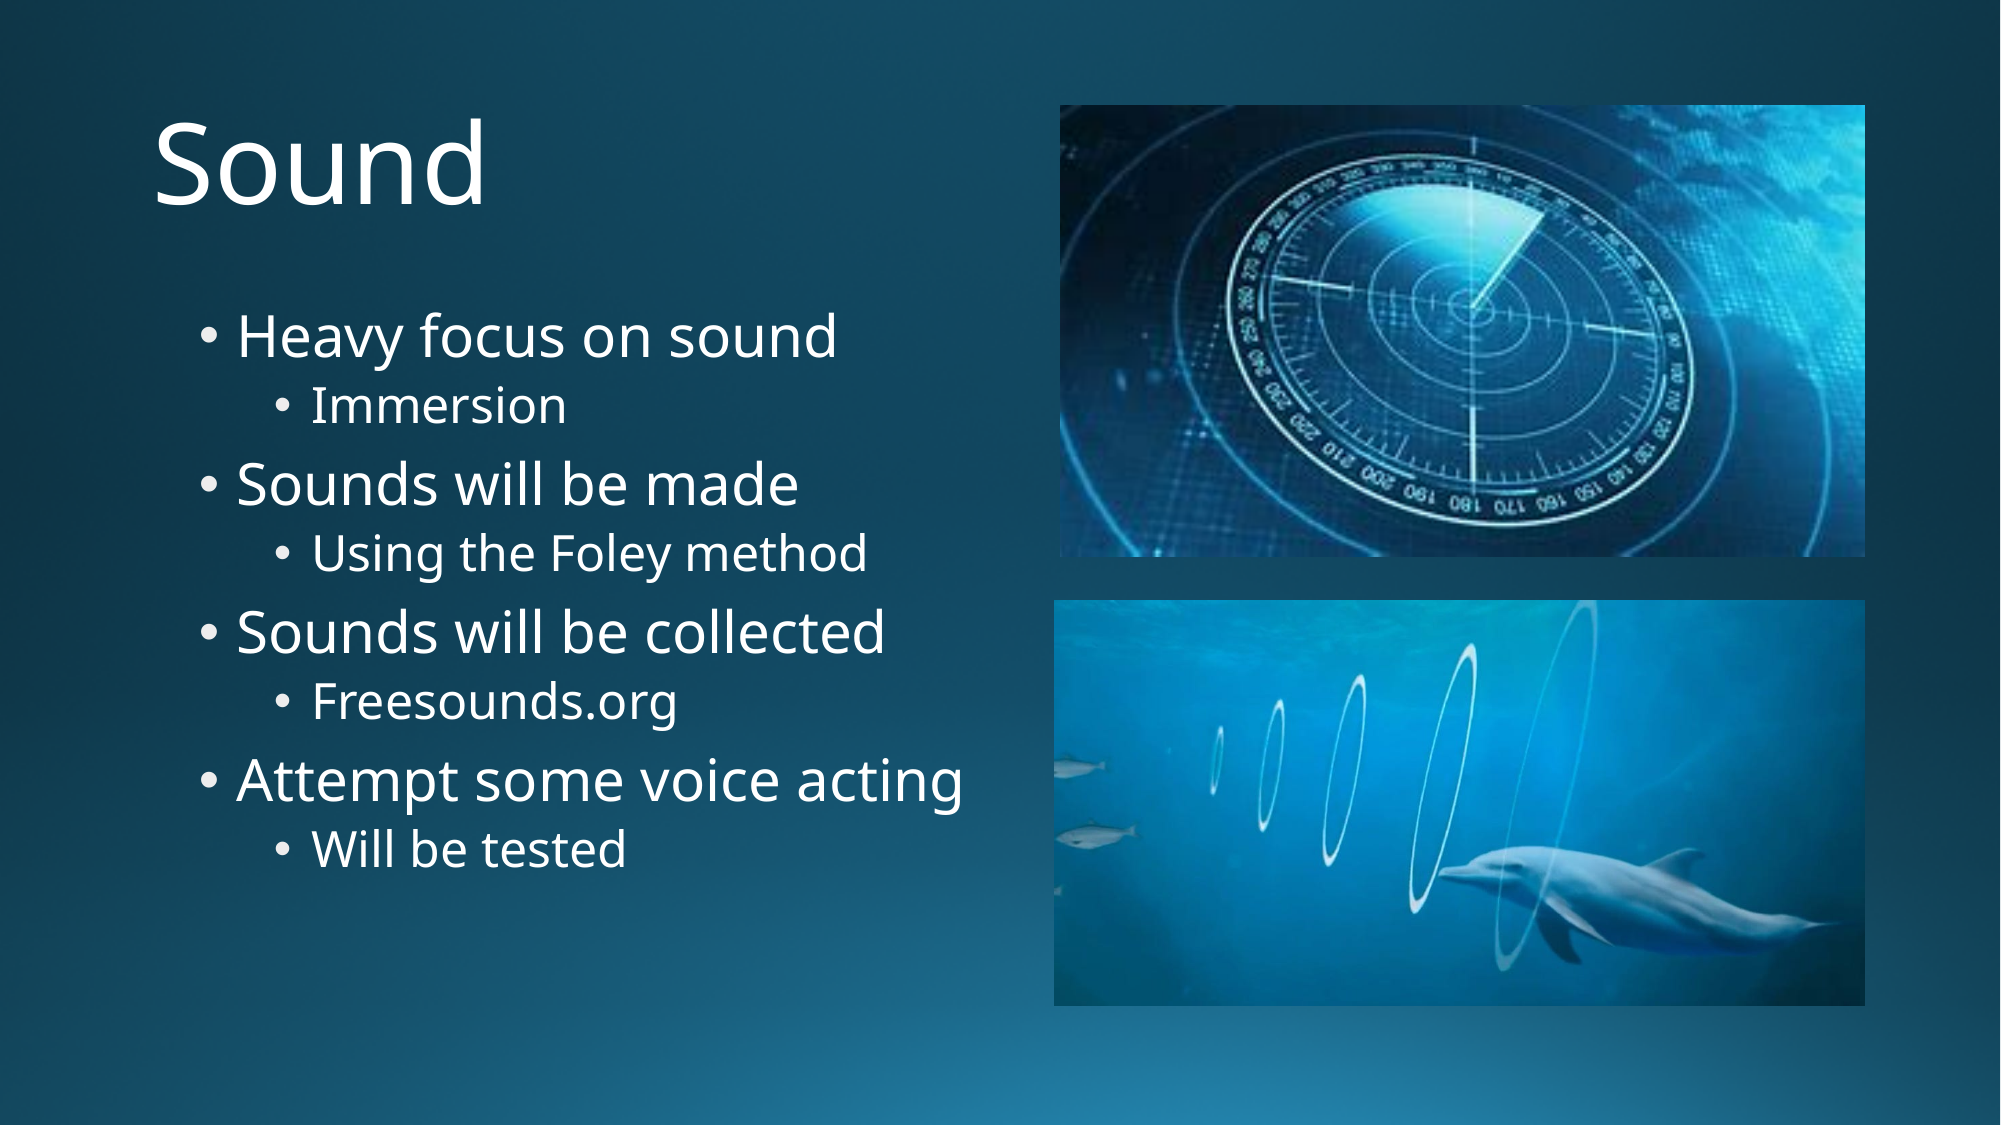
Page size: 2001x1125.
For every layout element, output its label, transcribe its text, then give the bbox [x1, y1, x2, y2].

list Heavy focus on sound Immersion Sounds will be made Using the Foley method Sounds will be collected Freesounds.org Attempt some voice acting Will be tested [183, 299, 1863, 1014]
title Sound [137, 59, 1863, 278]
picture [0, 0, 2001, 1125]
